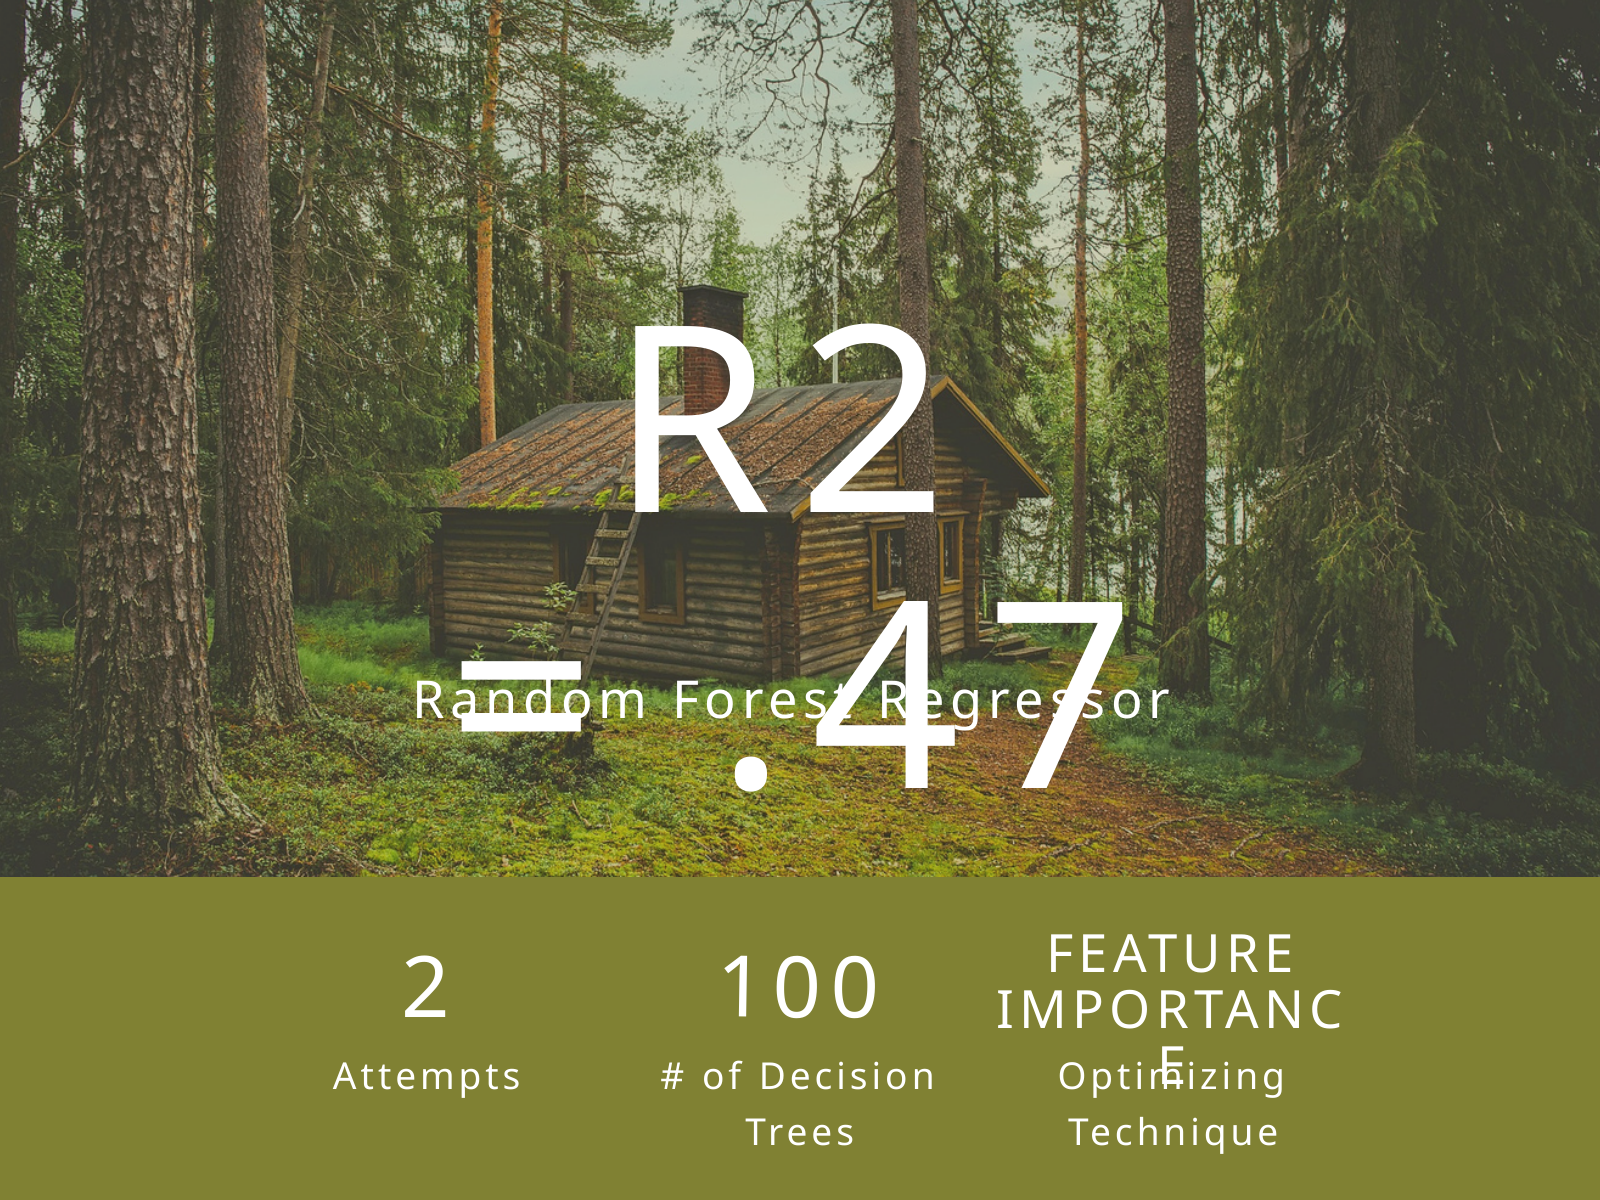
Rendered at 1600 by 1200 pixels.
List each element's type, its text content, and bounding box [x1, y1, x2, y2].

text_box 100 [610, 941, 985, 1038]
text_box Optimizing Technique [986, 1041, 1361, 1153]
text_box # of Decision Trees [612, 1041, 986, 1153]
text_box FEATURE IMPORTANCE [985, 927, 1360, 1041]
text_box 2 [238, 944, 612, 1035]
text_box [0, 0, 1600, 877]
text_box Attempts [240, 1041, 612, 1098]
